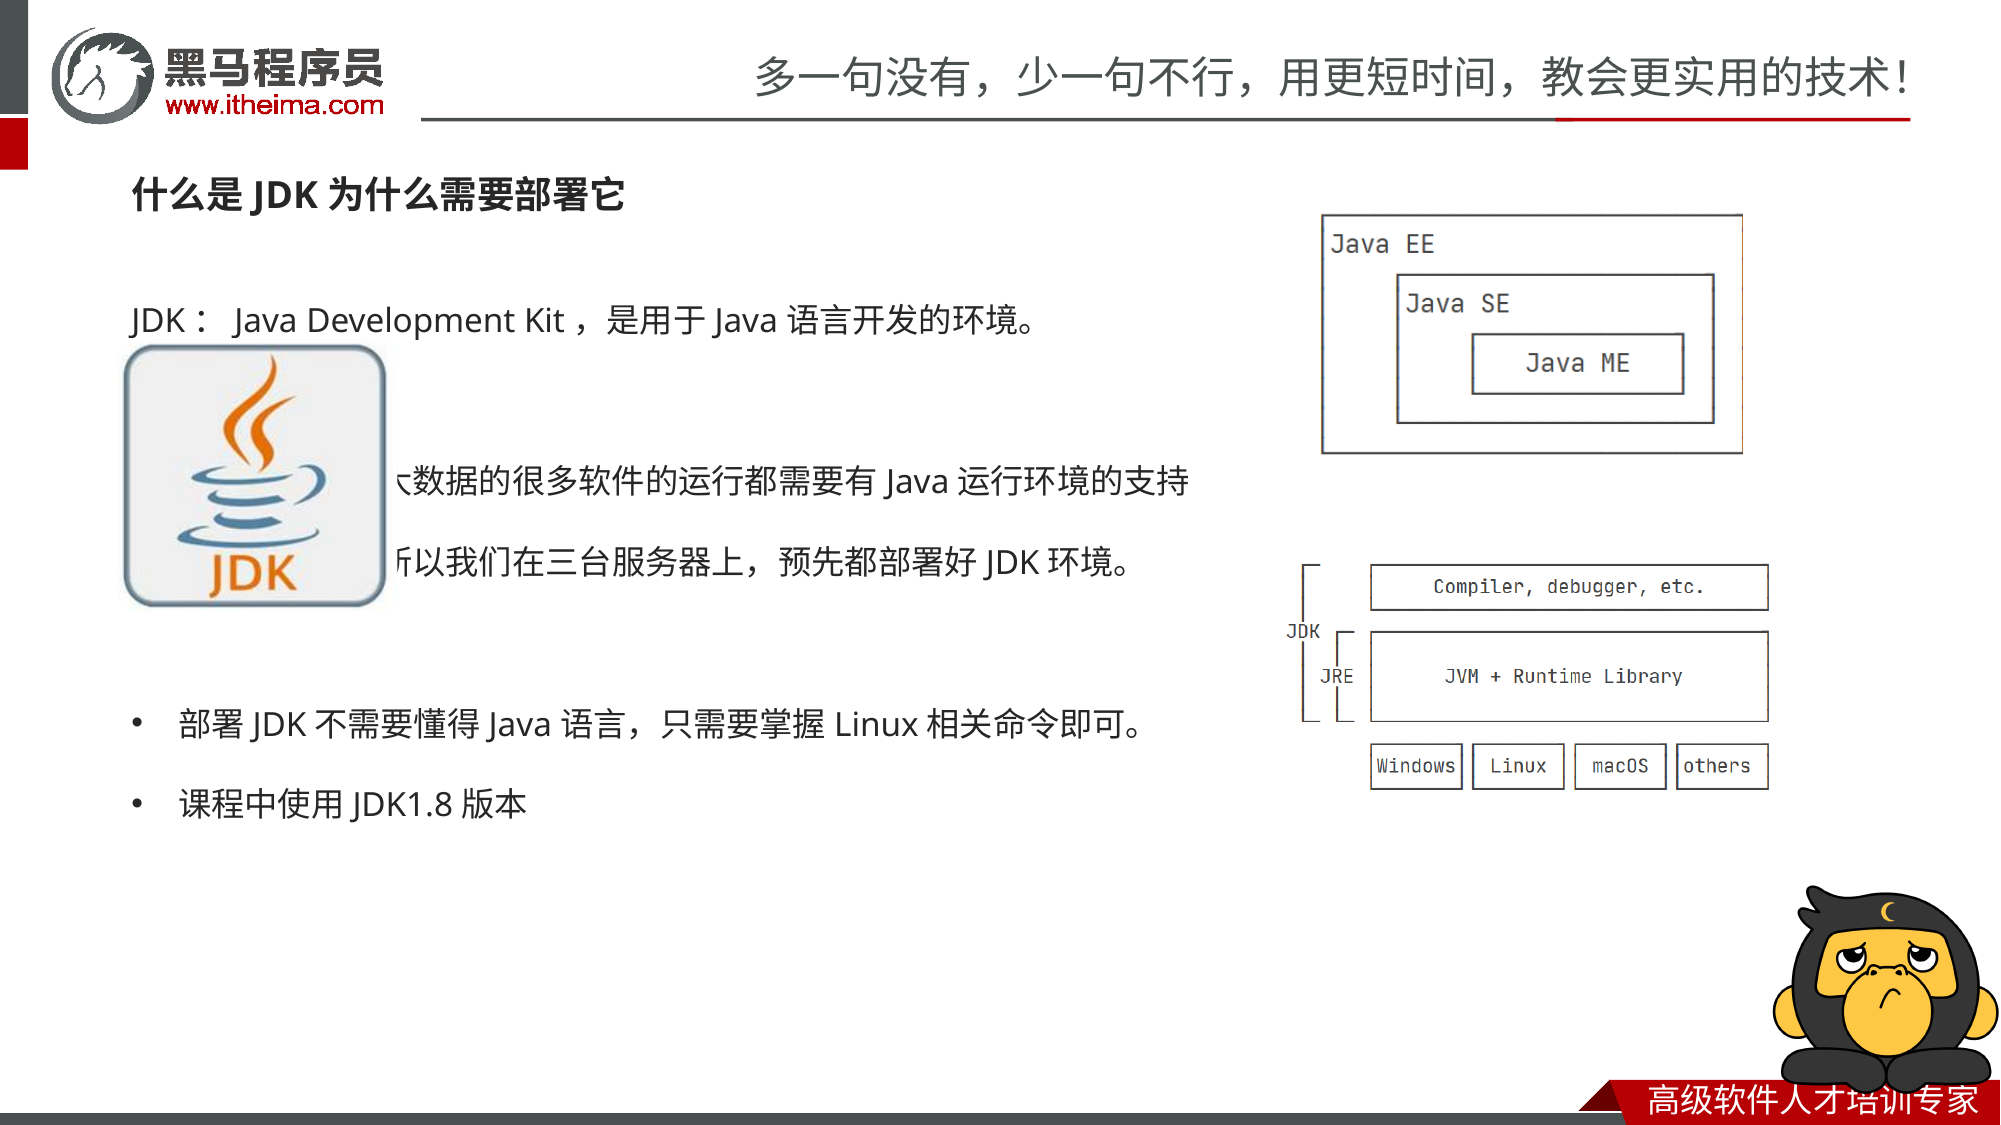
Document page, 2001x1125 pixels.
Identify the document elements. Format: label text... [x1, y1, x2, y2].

picture [50, 26, 384, 125]
list JDK：Java Development Kit，是用于Java语言开发的环境。 大数据的很多软件的运行都需要有Java运行环境的支持 所以我们在三台服务器上，预先都部署好JDK环境。 部署JDK不需要懂得Java语言，只需要掌握Linux相关命令即可。 课程中使用JDK1.8版本 [116, 271, 1872, 964]
picture [1275, 545, 1783, 807]
picture [116, 337, 398, 611]
picture [1315, 205, 1743, 471]
list 什么是JDK为什么需要部署它 [116, 154, 1872, 239]
picture [1726, 822, 2000, 1125]
